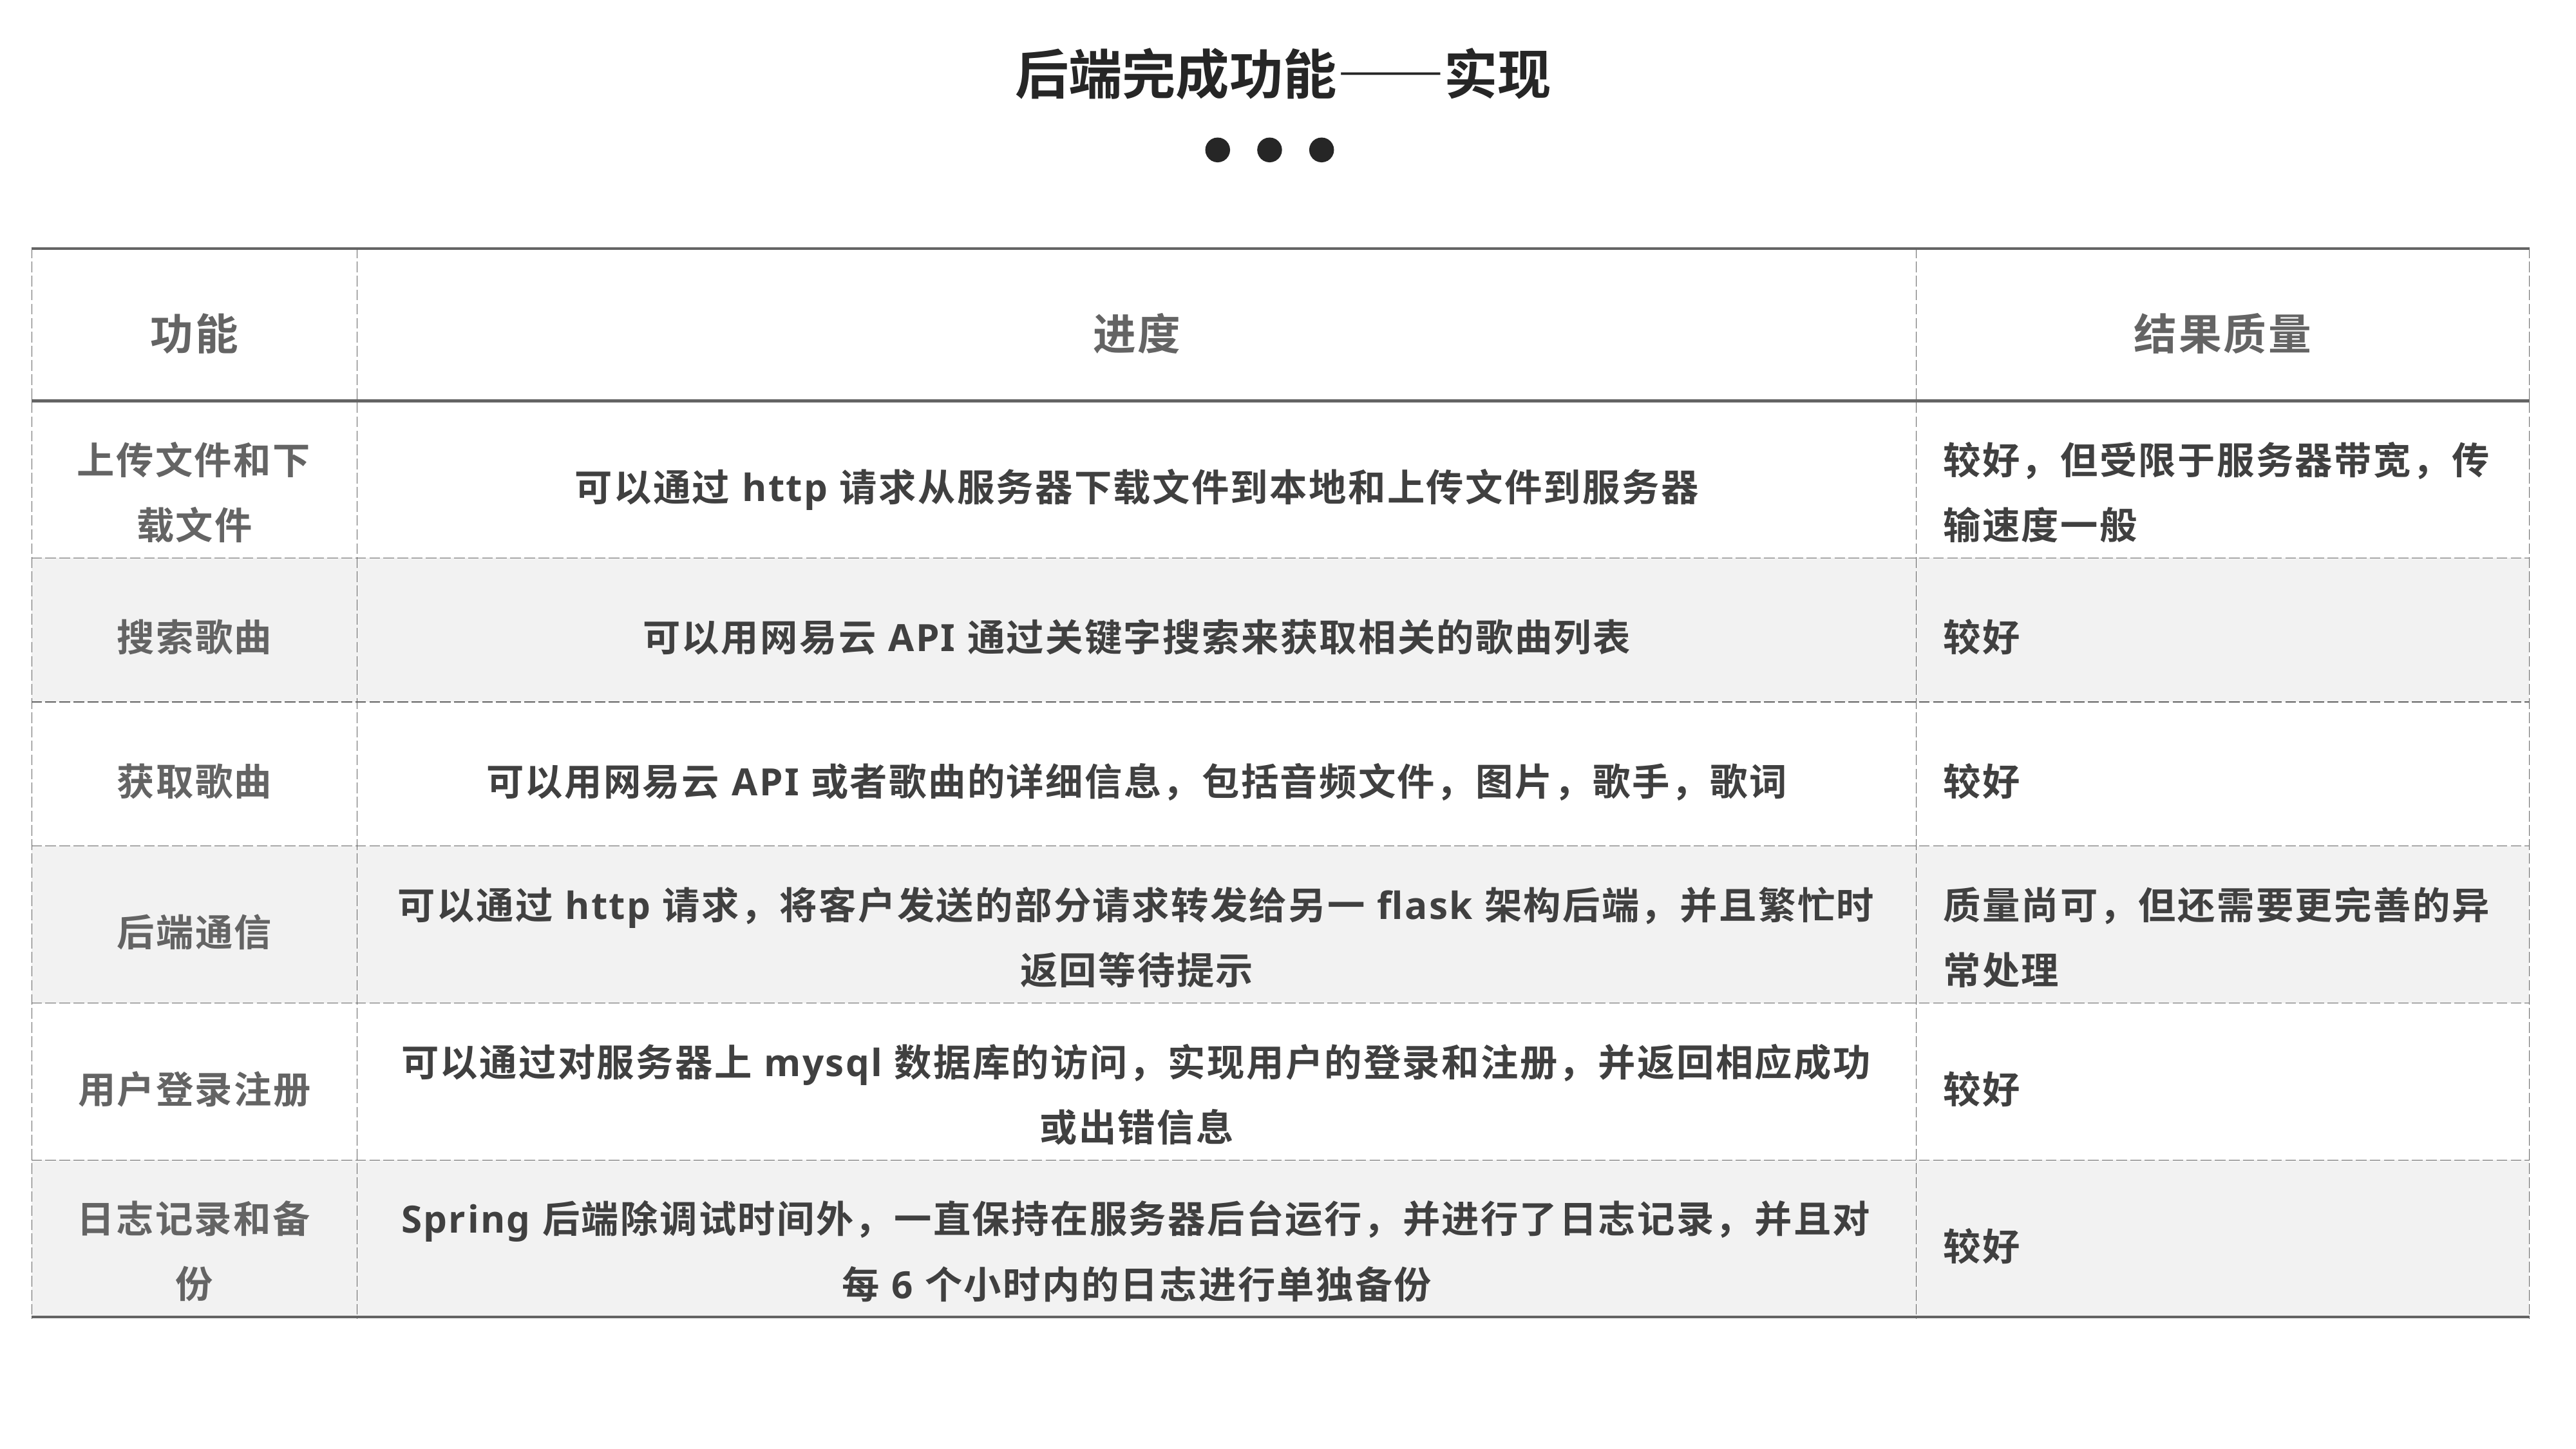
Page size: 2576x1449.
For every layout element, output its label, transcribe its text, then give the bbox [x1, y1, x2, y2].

table_cell 可以通过对服务器上mysql数据库的访问，实现用户的登录和注册，并返回相应成功或出错信息 [357, 1003, 1917, 1160]
text_box [1308, 137, 1335, 164]
table_cell 较好 [1917, 702, 2529, 846]
table_cell 后端通信 [32, 846, 357, 1003]
table_cell 可以用网易云API通过关键字搜索来获取相关的歌曲列表 [357, 558, 1917, 702]
table_header 进度 [357, 250, 1917, 399]
table_header 功能 [32, 250, 357, 399]
table_cell 获取歌曲 [32, 702, 357, 846]
table_header 结果质量 [1917, 250, 2529, 399]
table_cell Spring后端除调试时间外，一直保持在服务器后台运行，并进行了日志记录，并且对每6个小时内的日志进行单独备份 [357, 1160, 1917, 1316]
table_cell 可以通过http请求，将客户发送的部分请求转发给另一flask架构后端，并且繁忙时返回等待提示 [357, 846, 1917, 1003]
table_cell 较好 [1917, 558, 2529, 702]
table_cell 可以用网易云API或者歌曲的详细信息，包括音频文件，图片，歌手，歌词 [357, 702, 1917, 846]
table_cell 日志记录和备份 [32, 1160, 357, 1316]
table_cell 用户登录注册 [32, 1003, 357, 1160]
table_cell 质量尚可，但还需要更完善的异常处理 [1917, 846, 2529, 1003]
table_cell 较好，但受限于服务器带宽，传输速度一般 [1917, 402, 2529, 558]
table_cell 上传文件和下载文件 [32, 402, 357, 558]
table_cell 较好 [1917, 1160, 2529, 1316]
table_cell 可以通过http请求从服务器下载文件到本地和上传文件到服务器 [357, 402, 1917, 558]
table_cell 较好 [1917, 1003, 2529, 1160]
text_box [1256, 137, 1283, 164]
table_cell 搜索歌曲 [32, 558, 357, 702]
text_box [1204, 137, 1231, 164]
text_box 后端完成功能——实现 [970, 36, 1596, 110]
